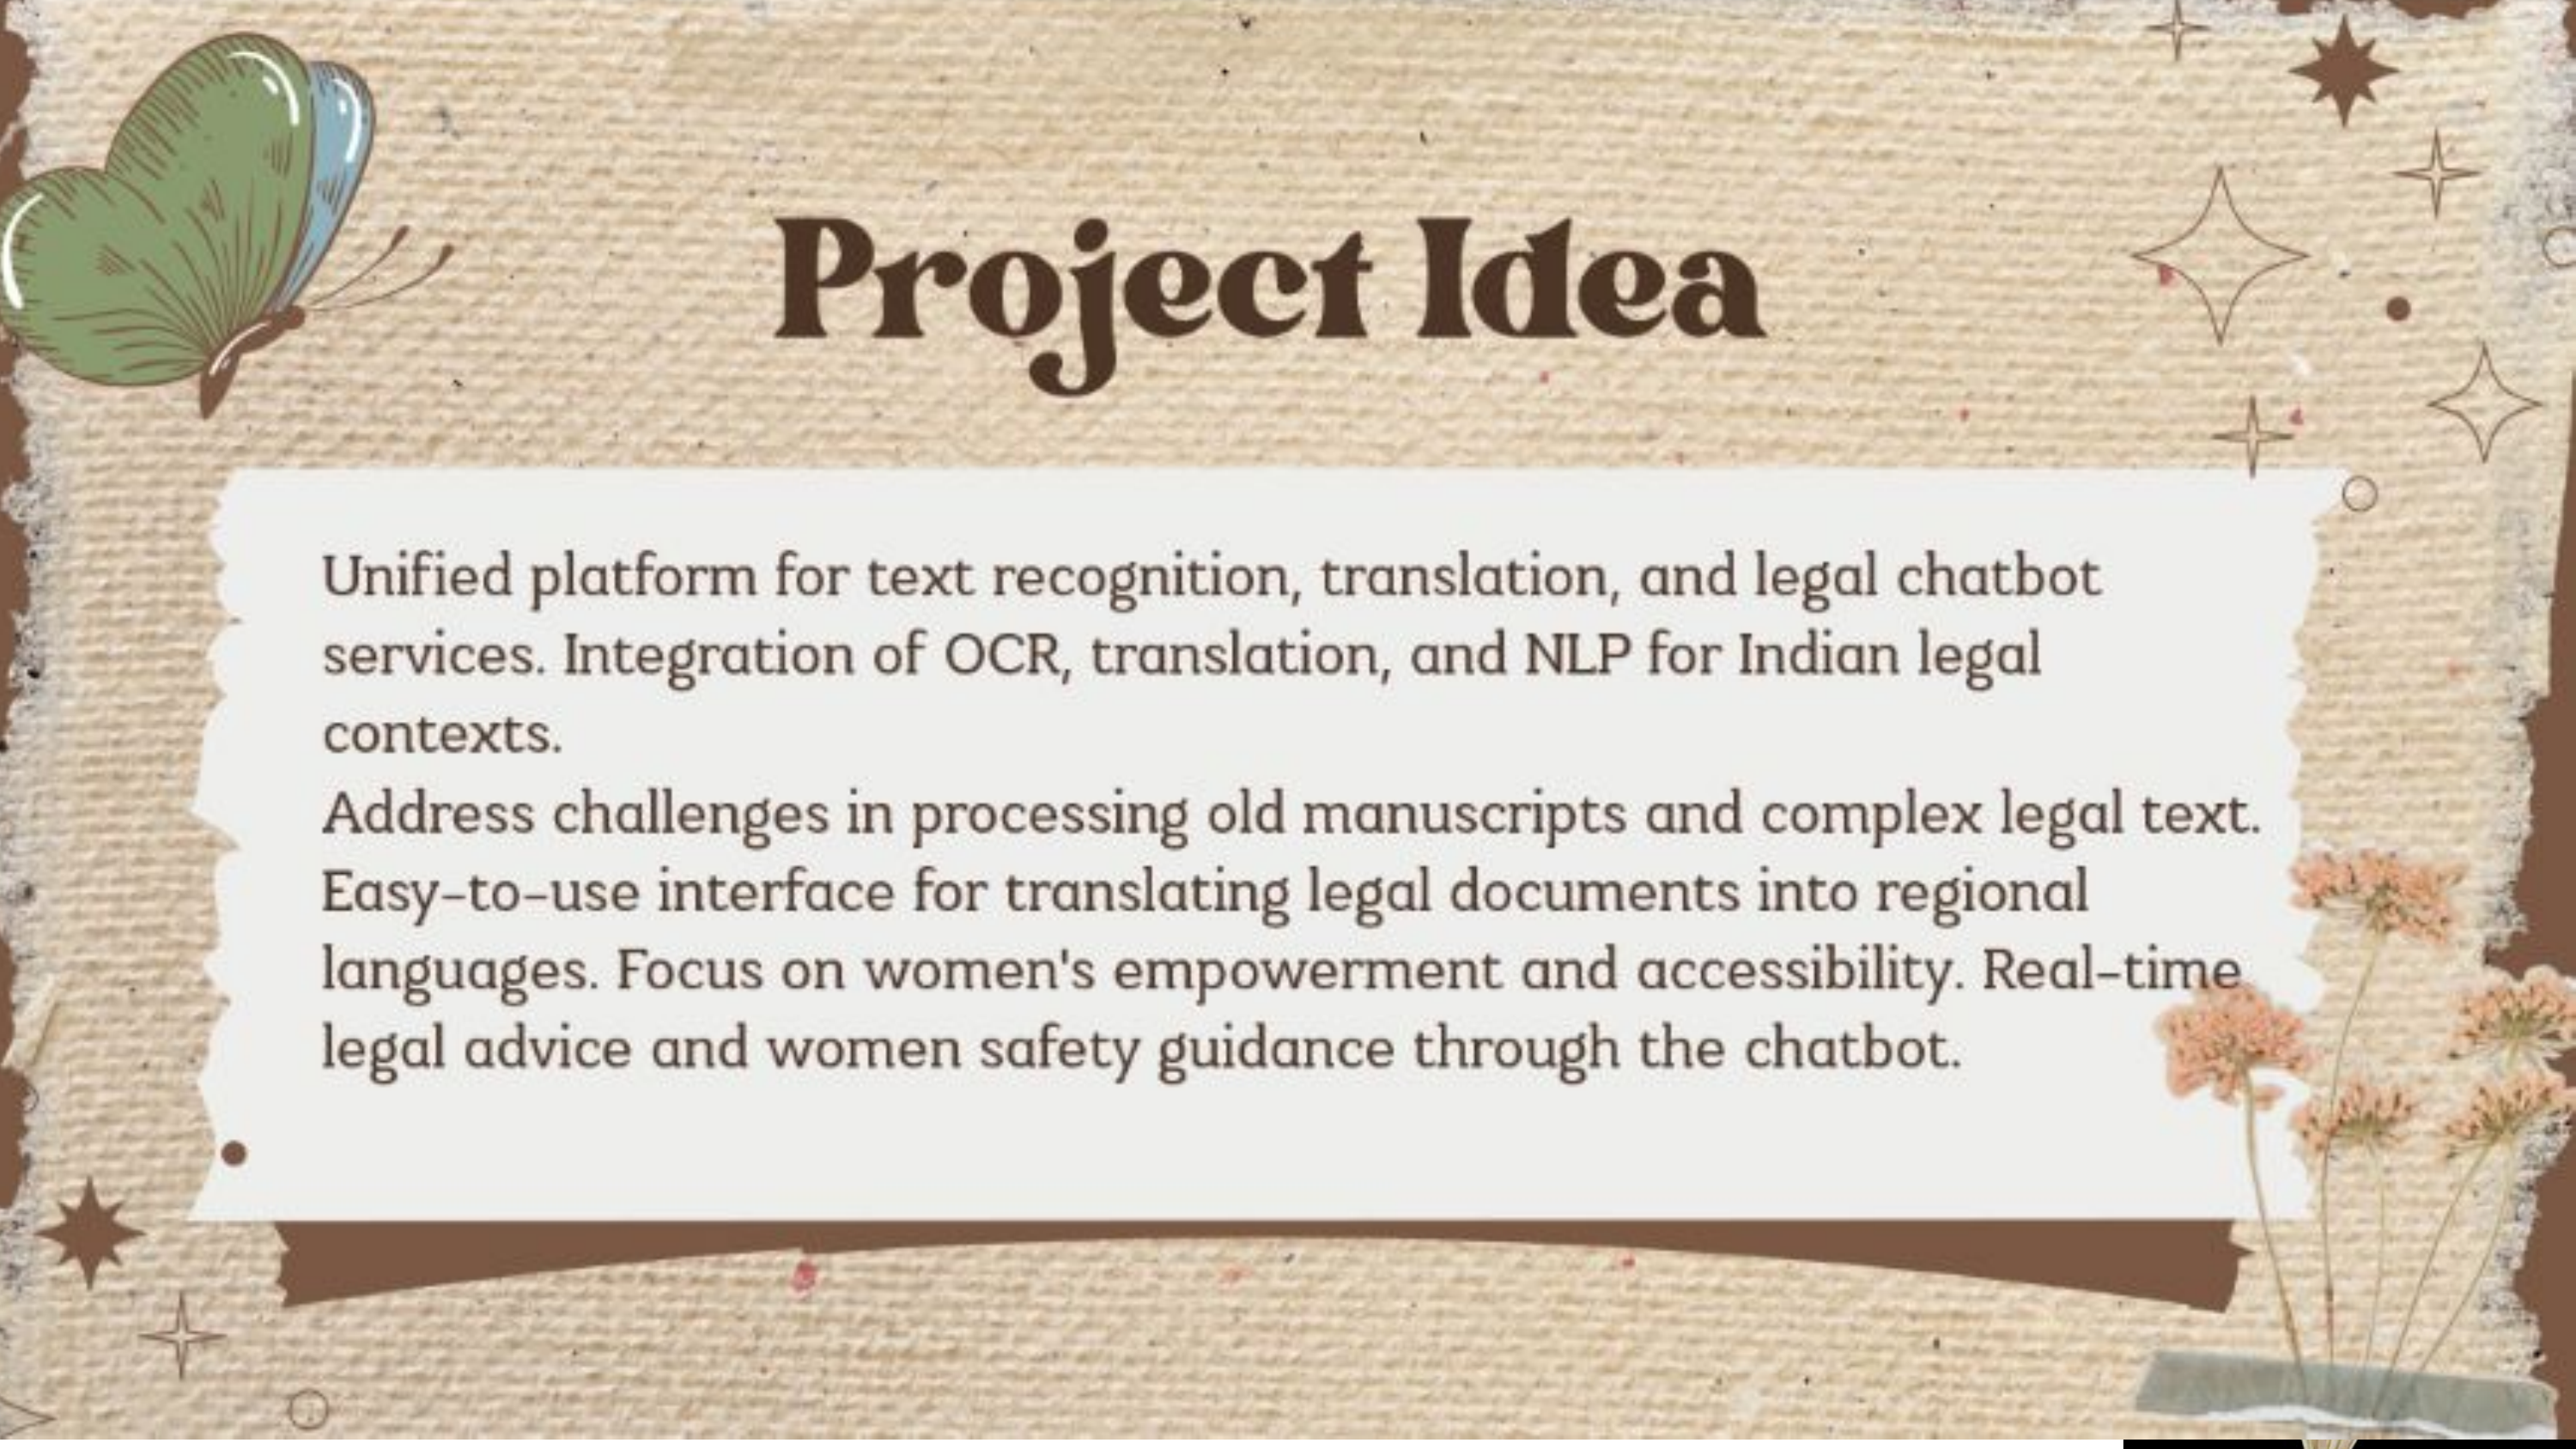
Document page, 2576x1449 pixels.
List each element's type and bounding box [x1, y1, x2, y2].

picture [0, 0, 2576, 1440]
text_box [2123, 1446, 2576, 1449]
